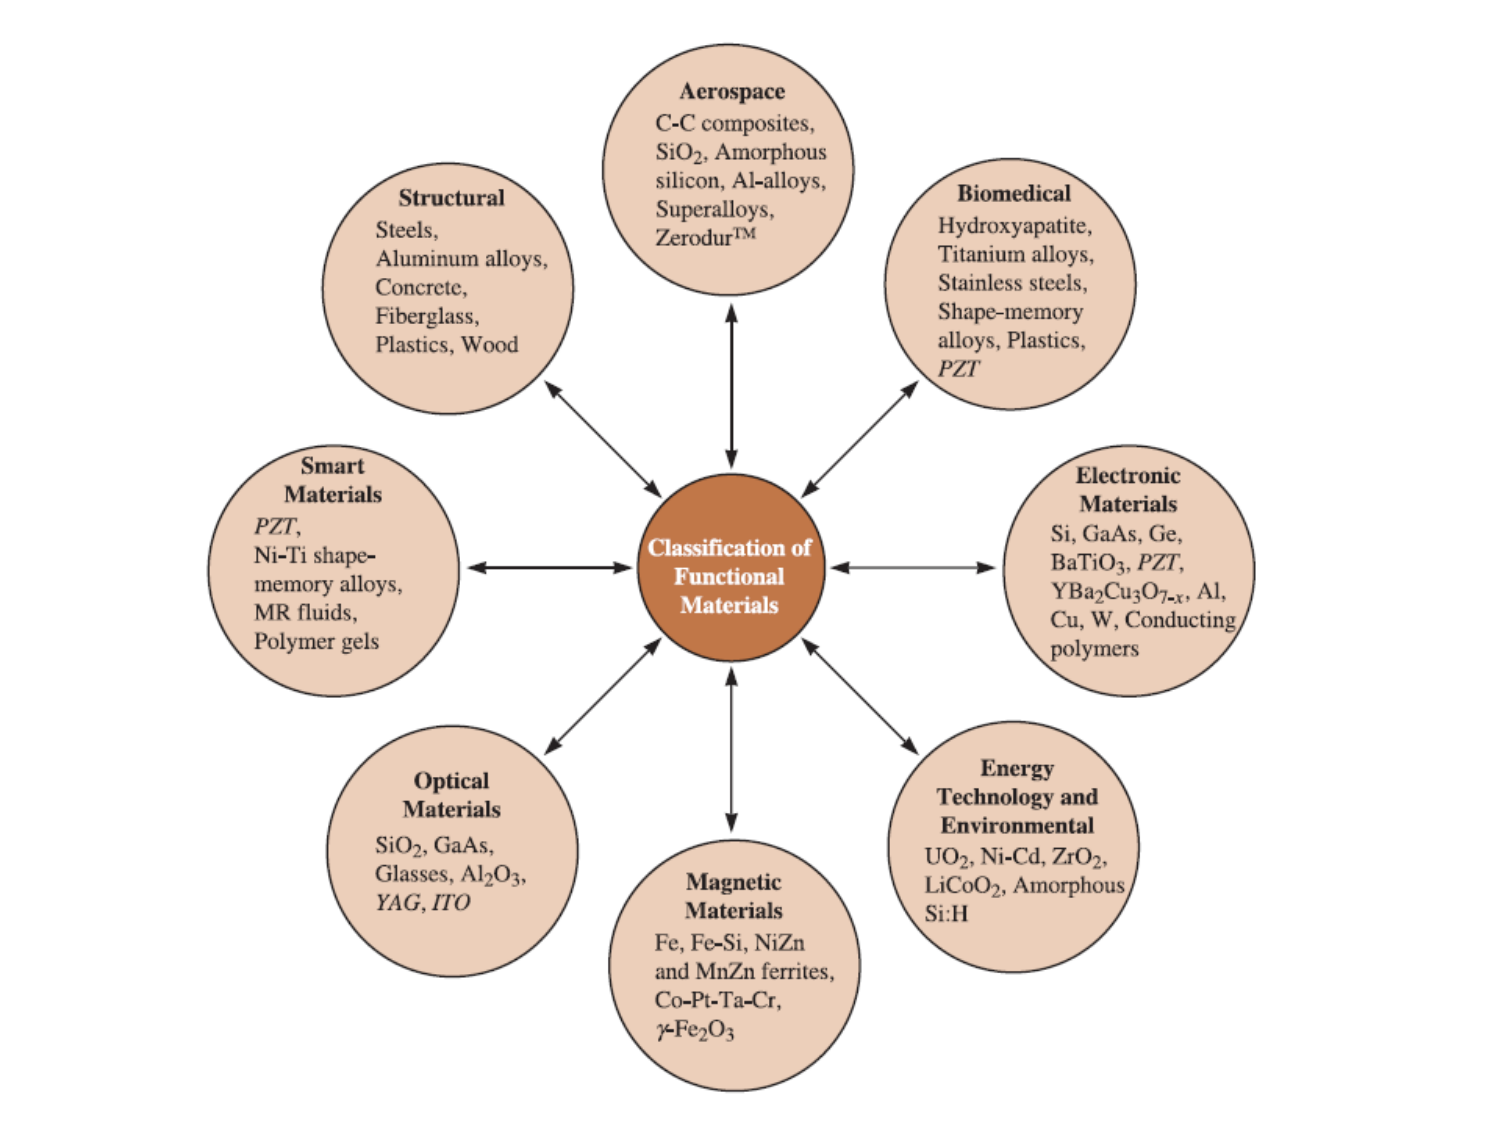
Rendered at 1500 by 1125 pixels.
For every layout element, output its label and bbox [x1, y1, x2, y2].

picture [152, 19, 1348, 1106]
